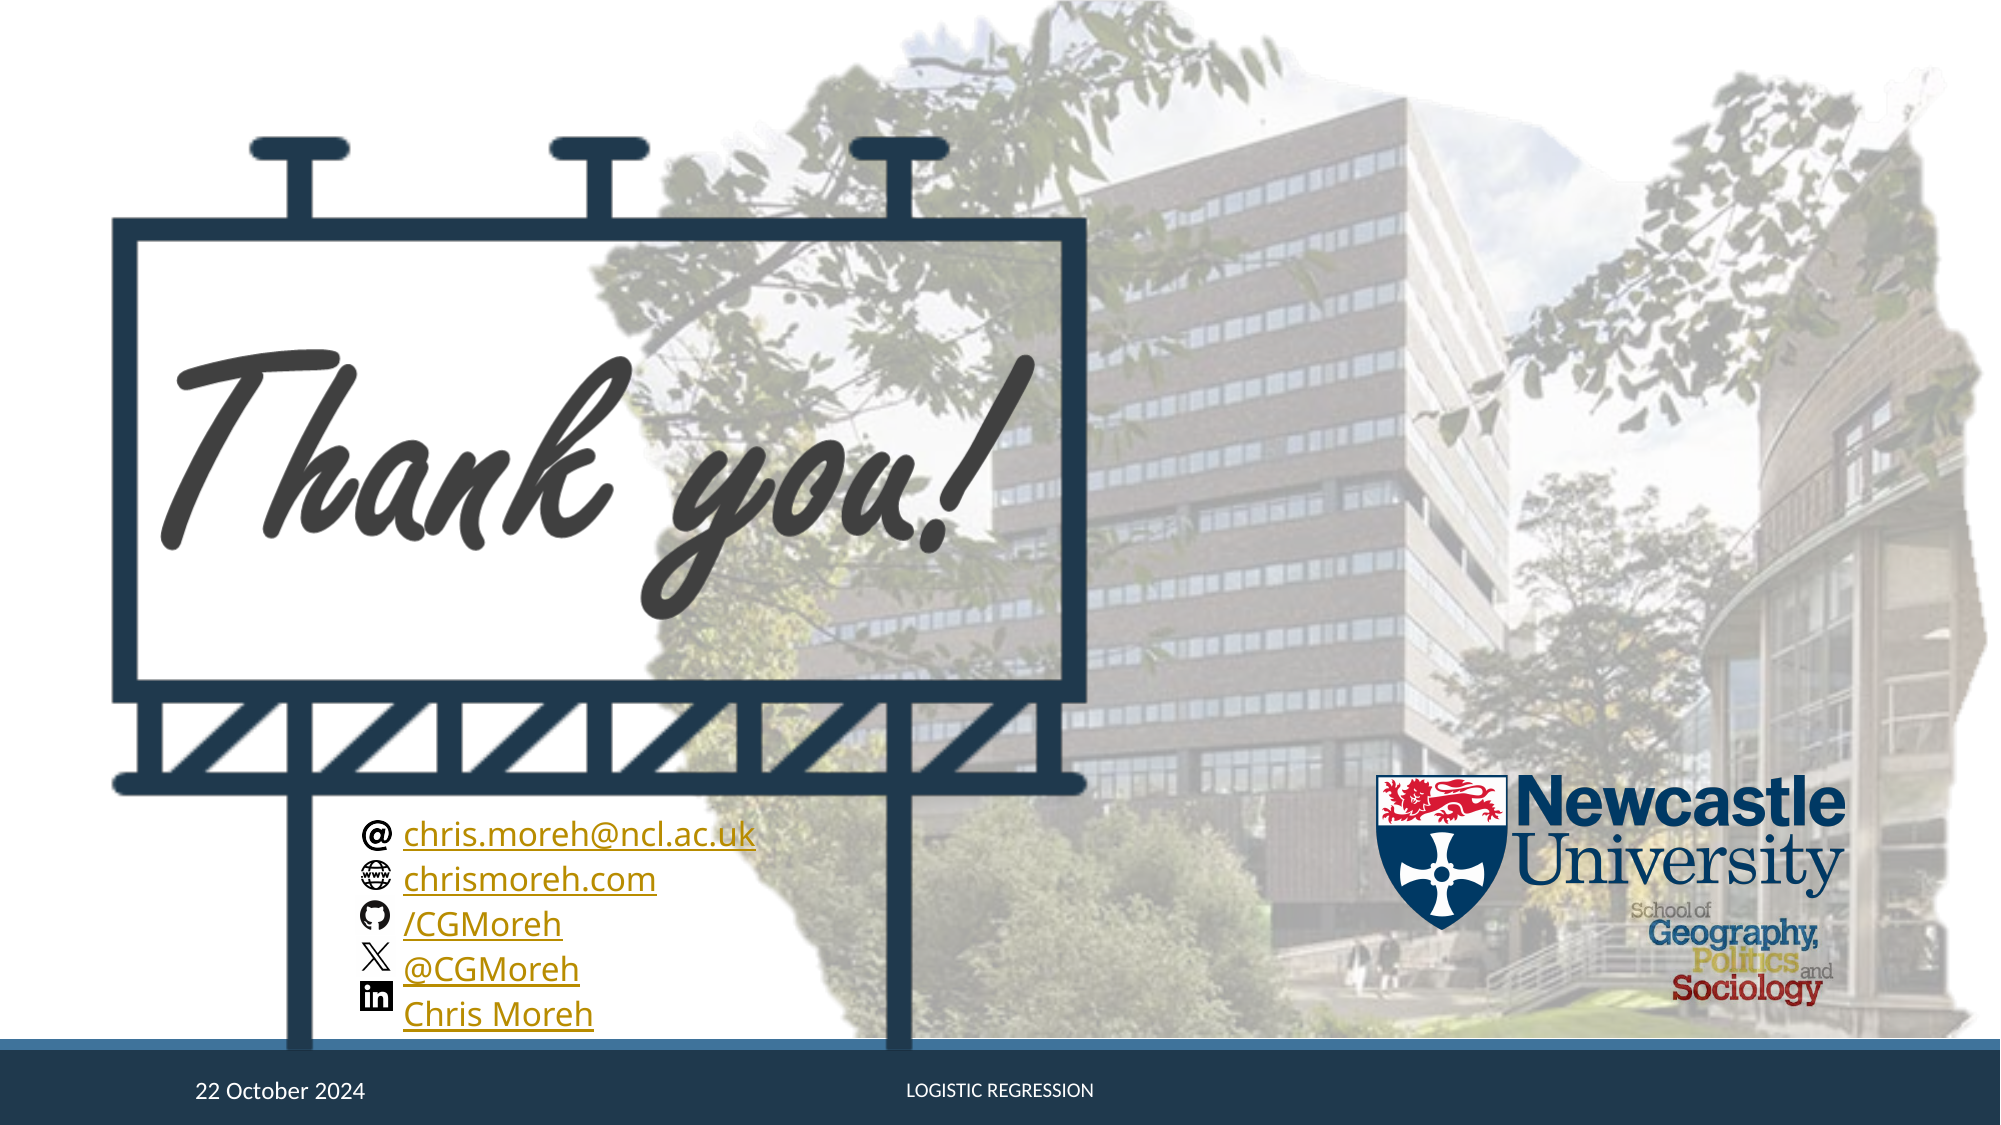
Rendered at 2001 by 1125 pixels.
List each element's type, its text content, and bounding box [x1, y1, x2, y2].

picture [1, 34, 1200, 1125]
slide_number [180, 1059, 586, 1120]
picture [1376, 775, 1845, 1016]
footer Logistic regression [604, 1059, 1396, 1120]
